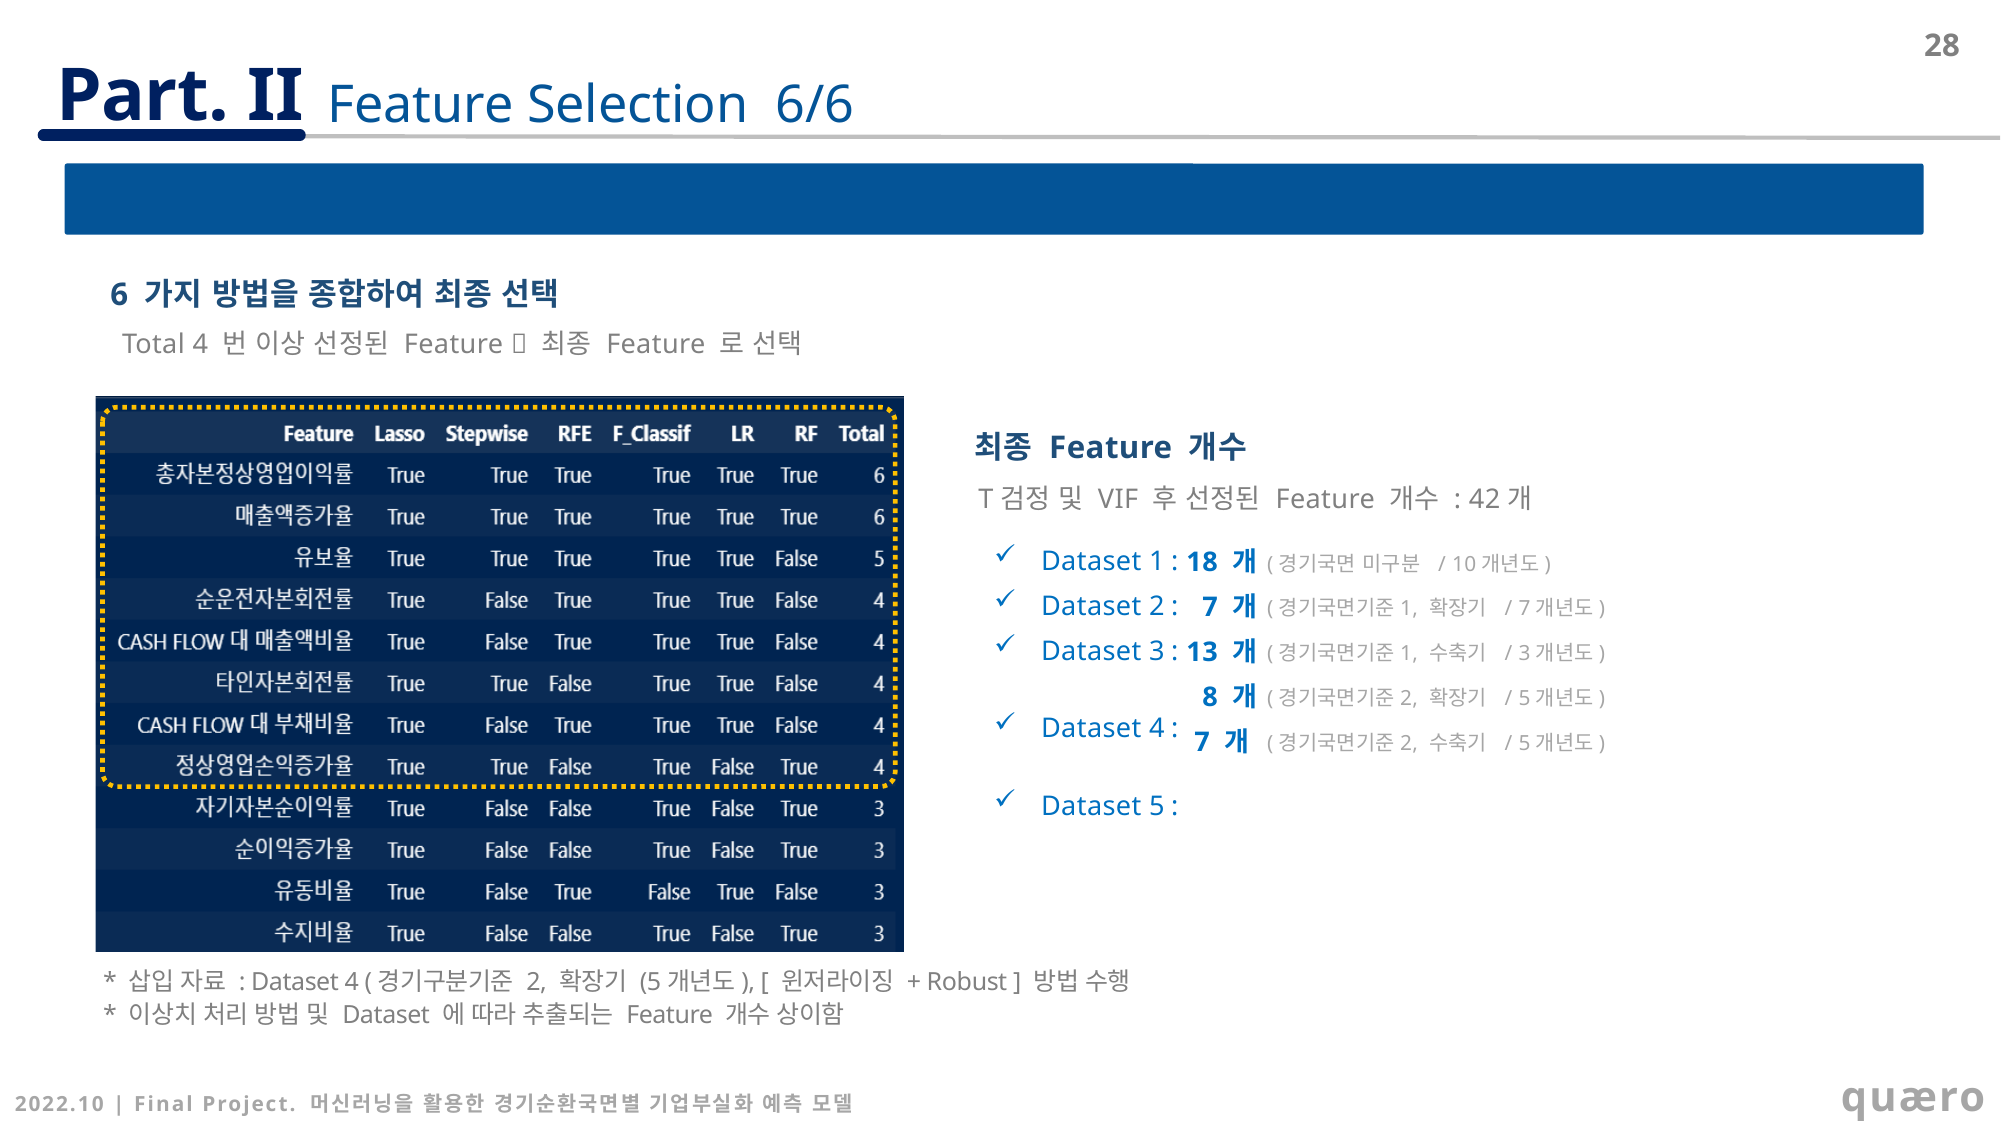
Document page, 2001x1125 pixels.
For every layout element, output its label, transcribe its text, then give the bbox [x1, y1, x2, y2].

text_box 최종 결과 [64, 163, 1924, 235]
slide_number 28 [1524, 17, 1975, 78]
text_box * 삽입 자료 : Dataset 4 (경기구분기준 2, 확장기 (5개년도), [ 윈저라이징 + Robust ] 방법 수행 * 이상치 처리 방법 및 Dataset 에 따라 추출되는 Feature 개수 상이함 [88, 955, 1478, 1069]
text_box (경기국면 미구분 / 10개년도) (경기국면기준1, 확장기 / 7개년도) (경기국면기준1, 수축기 / 3개년도) (경기국면기준2, 확장기 / 5개년도) (경기국면기준2, 수축기 / 5개년도) [1249, 540, 1783, 815]
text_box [95, 396, 904, 953]
text_box Total 4 번 이상 선정된 Feature  최종 Feature 로 선택 [106, 317, 1557, 377]
text_box Dataset 1 : Dataset 2 : Dataset 3 : Dataset 4 : Dataset 5 : [976, 534, 1204, 808]
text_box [959, 419, 1680, 534]
text_box 6 가지 방법을 종합하여 최종 선택 [95, 266, 1074, 320]
text_box 18 개 7 개 13 개 8 개 7 개 [1149, 535, 1274, 810]
text_box Feature Selection 6/6 [311, 53, 1352, 141]
